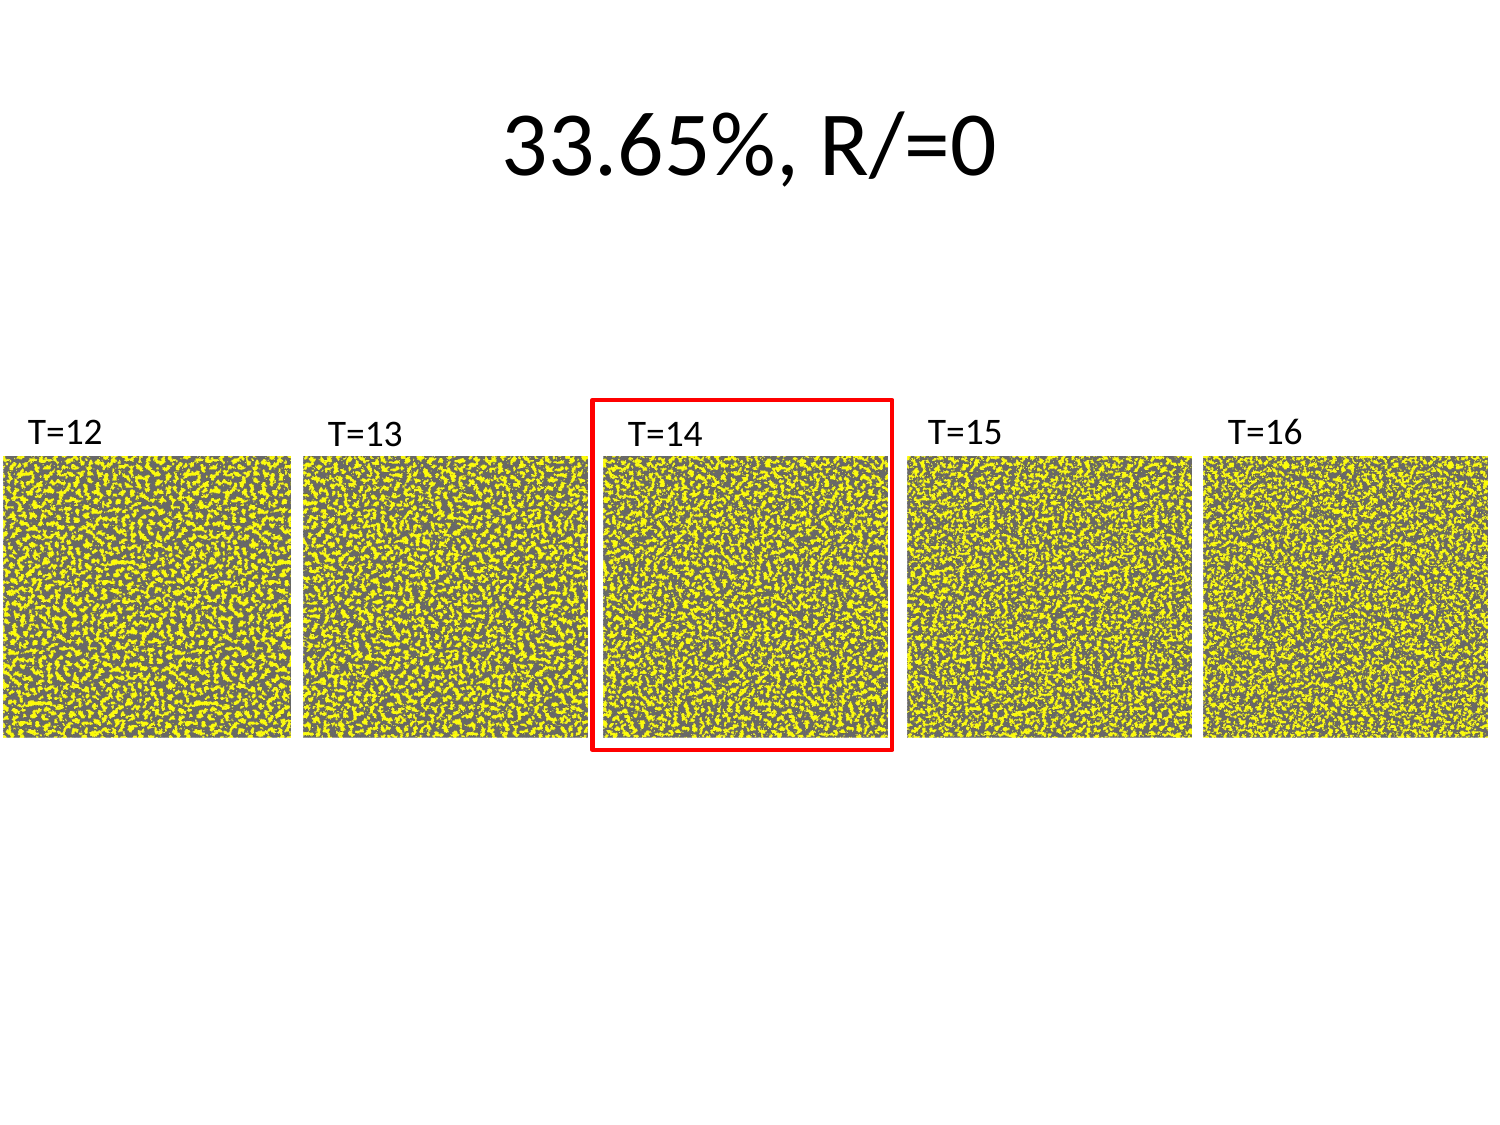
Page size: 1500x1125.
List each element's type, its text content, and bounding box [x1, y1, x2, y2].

title 33.65%, R/=0 [75, 45, 1425, 233]
picture [1203, 456, 1488, 738]
picture [303, 456, 588, 738]
picture [3, 456, 291, 738]
text_box T=15 [913, 399, 1018, 455]
text_box T=12 [13, 399, 118, 455]
text_box T=13 [313, 401, 418, 455]
text_box [590, 398, 894, 752]
text_box T=16 [1213, 399, 1318, 455]
picture [603, 456, 888, 738]
picture [907, 456, 1192, 738]
